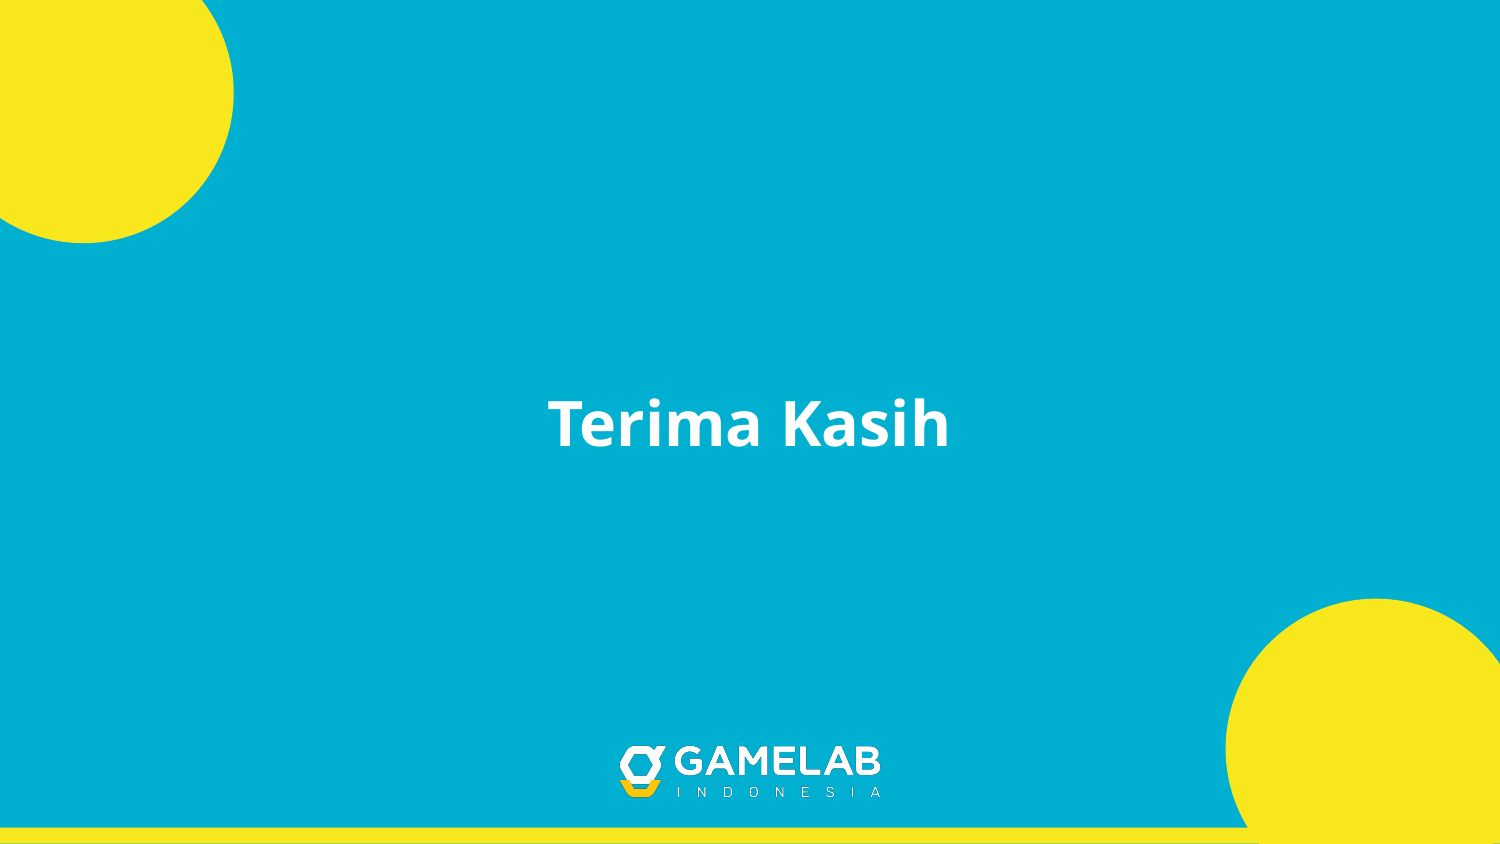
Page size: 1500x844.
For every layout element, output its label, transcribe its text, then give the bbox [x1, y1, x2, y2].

picture [611, 736, 889, 807]
title Terima Kasih [489, 368, 1011, 475]
text_box [0, 0, 234, 244]
text_box [1225, 598, 1500, 844]
